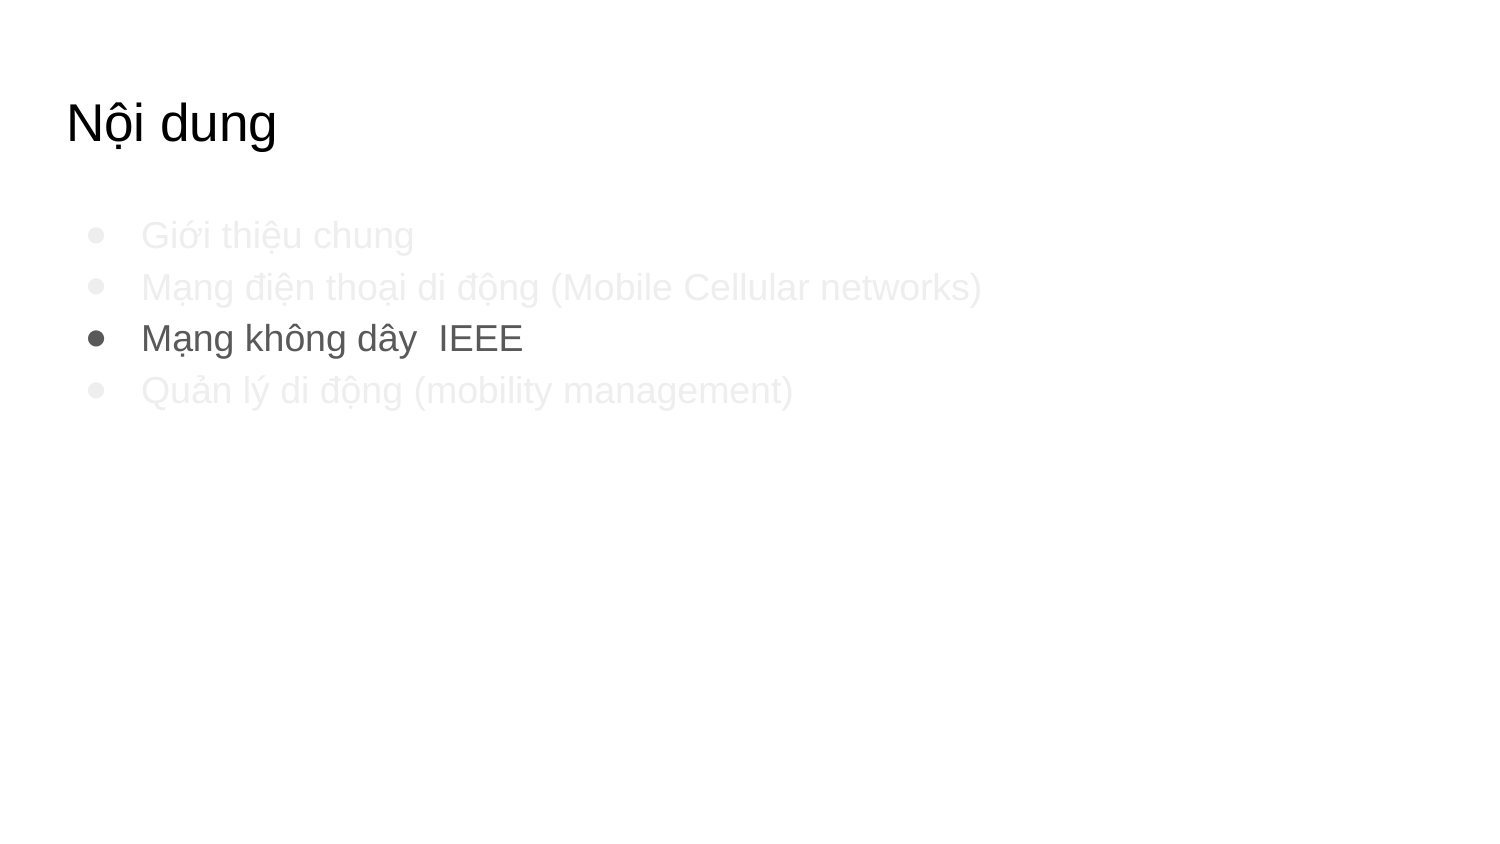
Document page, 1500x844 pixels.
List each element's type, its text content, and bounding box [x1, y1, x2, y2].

title Nội dung [51, 72, 1449, 167]
list Giới thiệu chung Mạng điện thoại di động (Mobile Cellular networks) Mạng không dây IEEE Quản lý di động (mobility management) [51, 189, 1449, 750]
